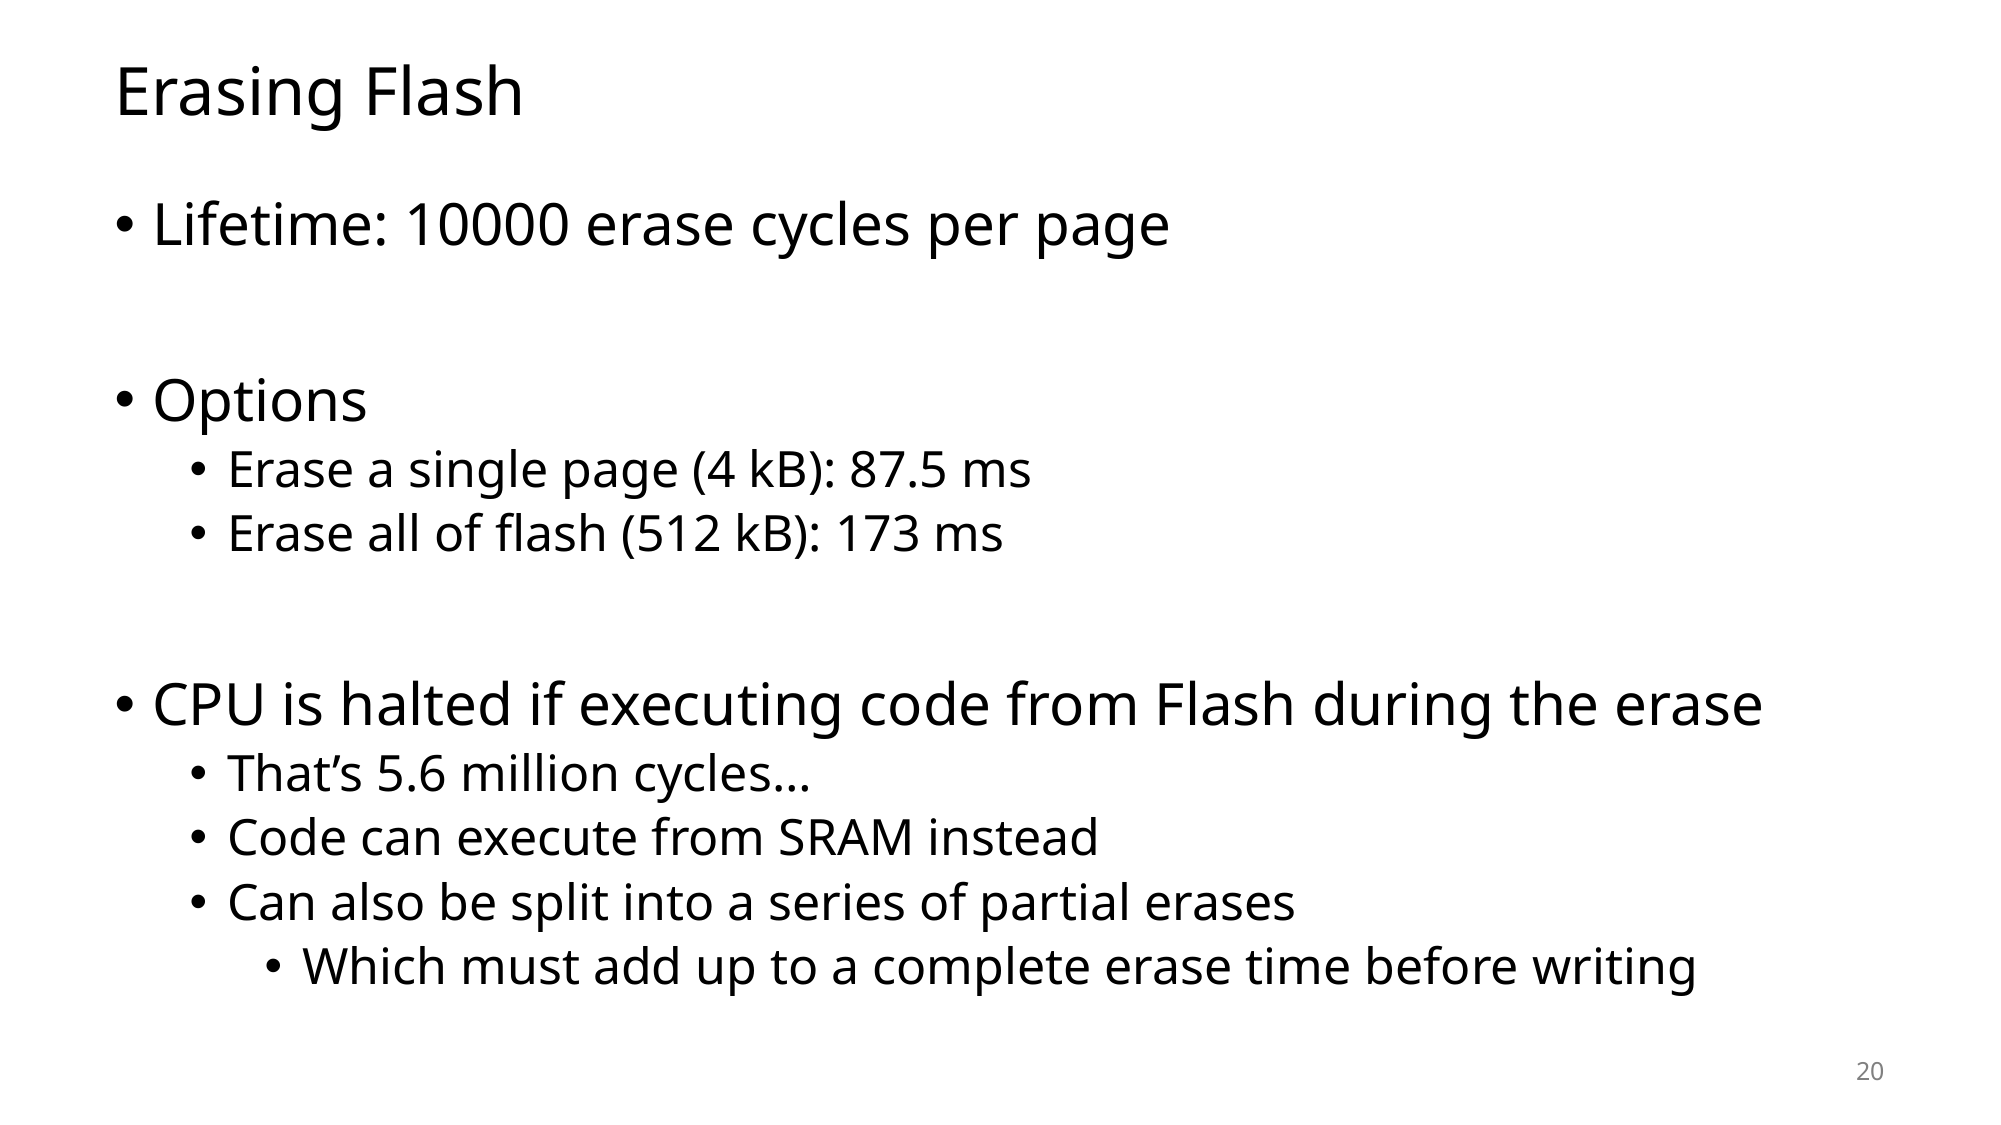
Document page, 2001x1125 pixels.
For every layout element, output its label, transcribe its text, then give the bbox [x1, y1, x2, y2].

slide_number 20 [1749, 1042, 1900, 1103]
list Lifetime: 10000 erase cycles per page Options Erase a single page (4 kB): 87.5 ms Erase all of flash (512 kB): 173 ms CPU is halted if executing code from Flash during the erase That’s 5.6 million cycles… Code can execute from SRAM instead Can also be split into a series of partial erases Which must add up to a complete erase time before writing [99, 187, 1900, 1013]
title Erasing Flash [99, 37, 1900, 150]
